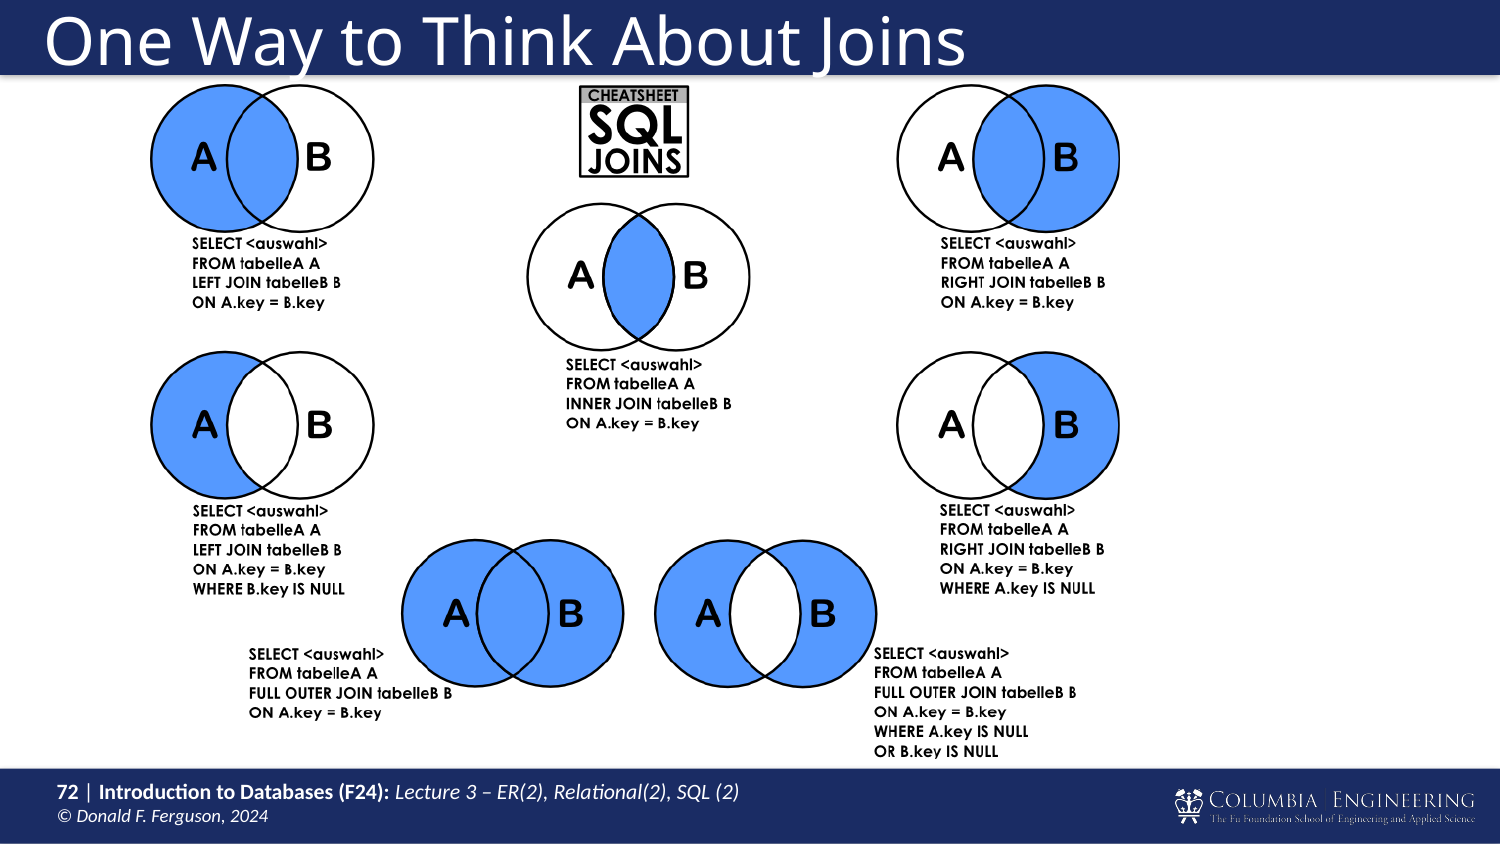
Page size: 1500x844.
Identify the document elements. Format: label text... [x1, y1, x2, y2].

picture [149, 84, 1120, 760]
title One Way to Think About Joins [28, 0, 1450, 73]
